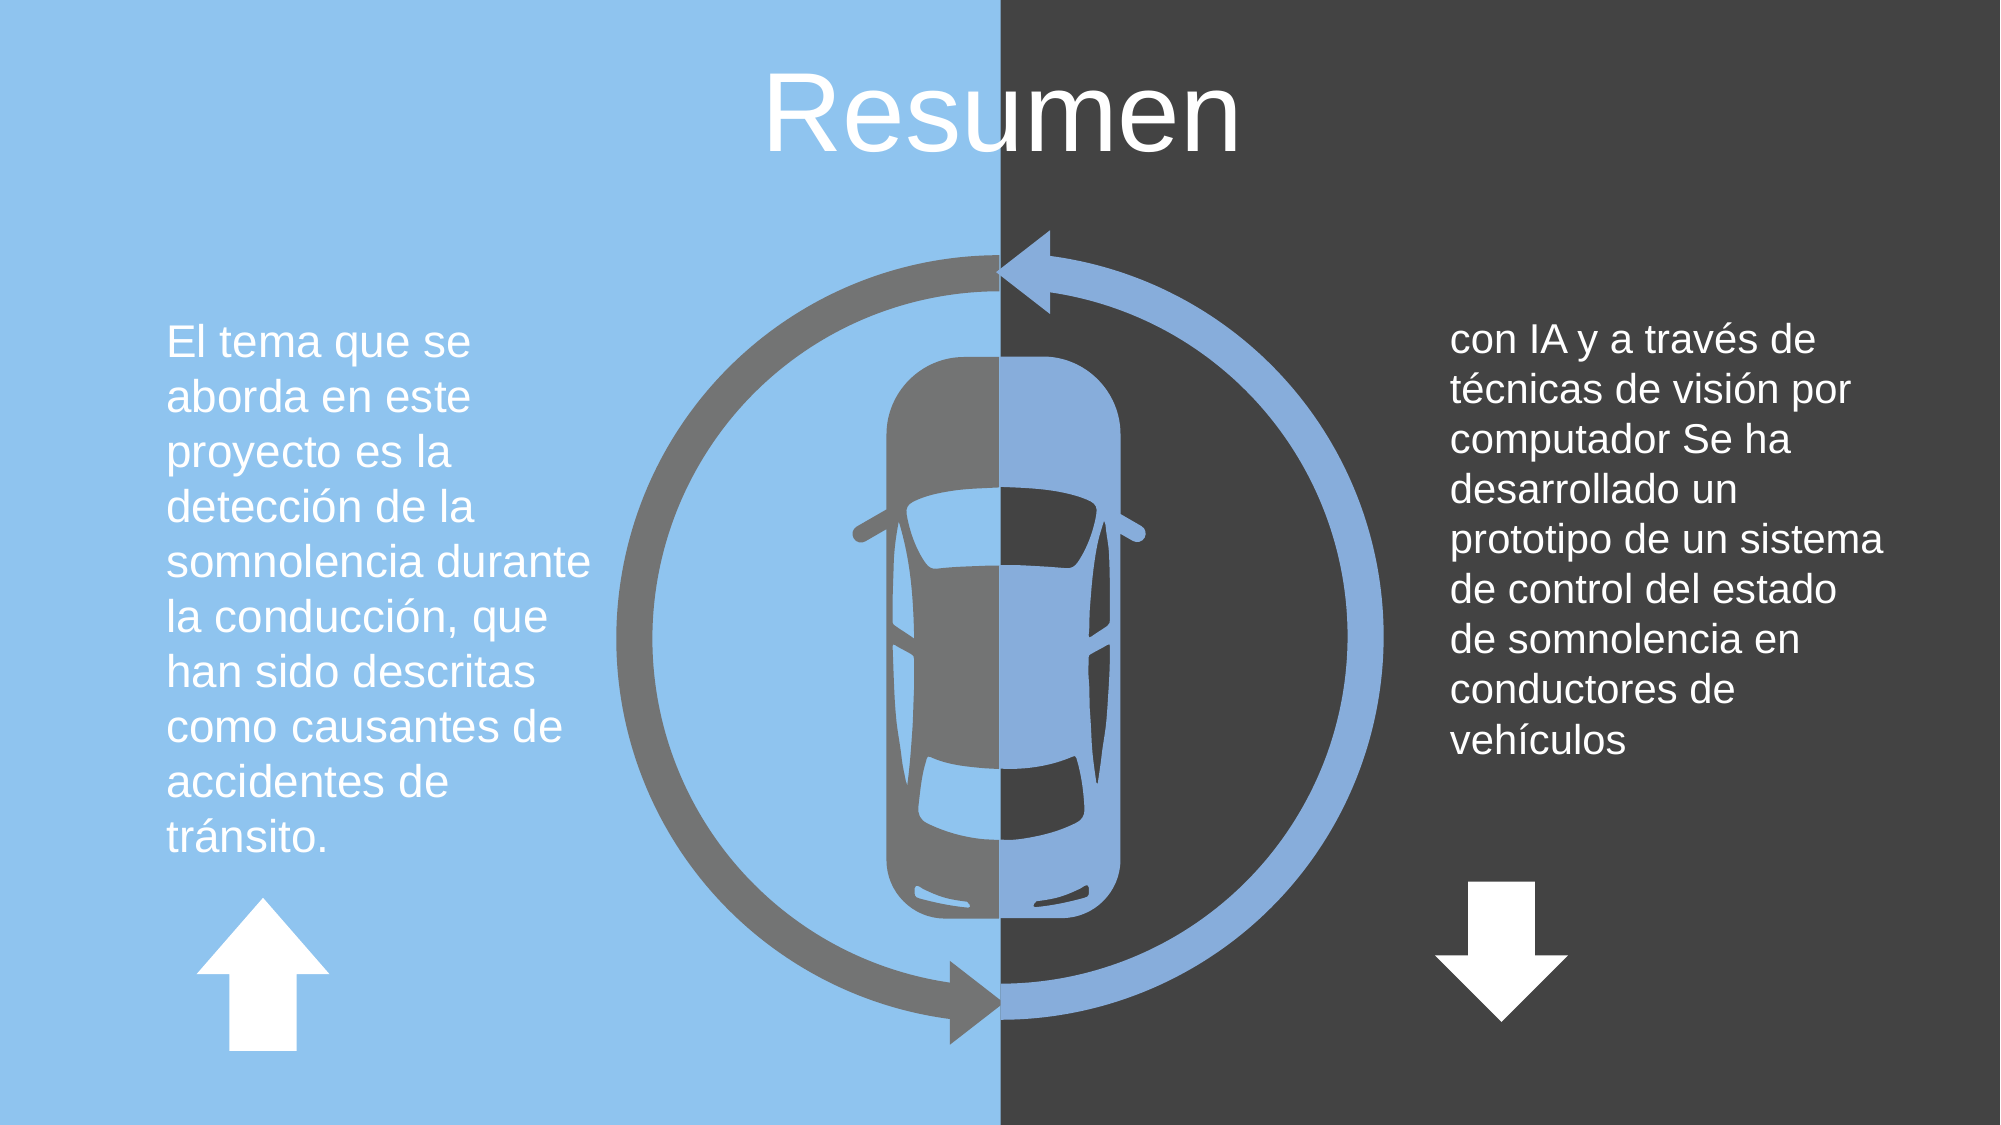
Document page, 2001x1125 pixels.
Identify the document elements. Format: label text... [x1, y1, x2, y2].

list Resumen [53, 55, 1952, 175]
text_box [1001, 0, 2000, 1125]
text_box [0, 0, 1001, 1125]
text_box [151, 304, 639, 1045]
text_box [616, 229, 1384, 1045]
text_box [1434, 304, 1900, 1023]
